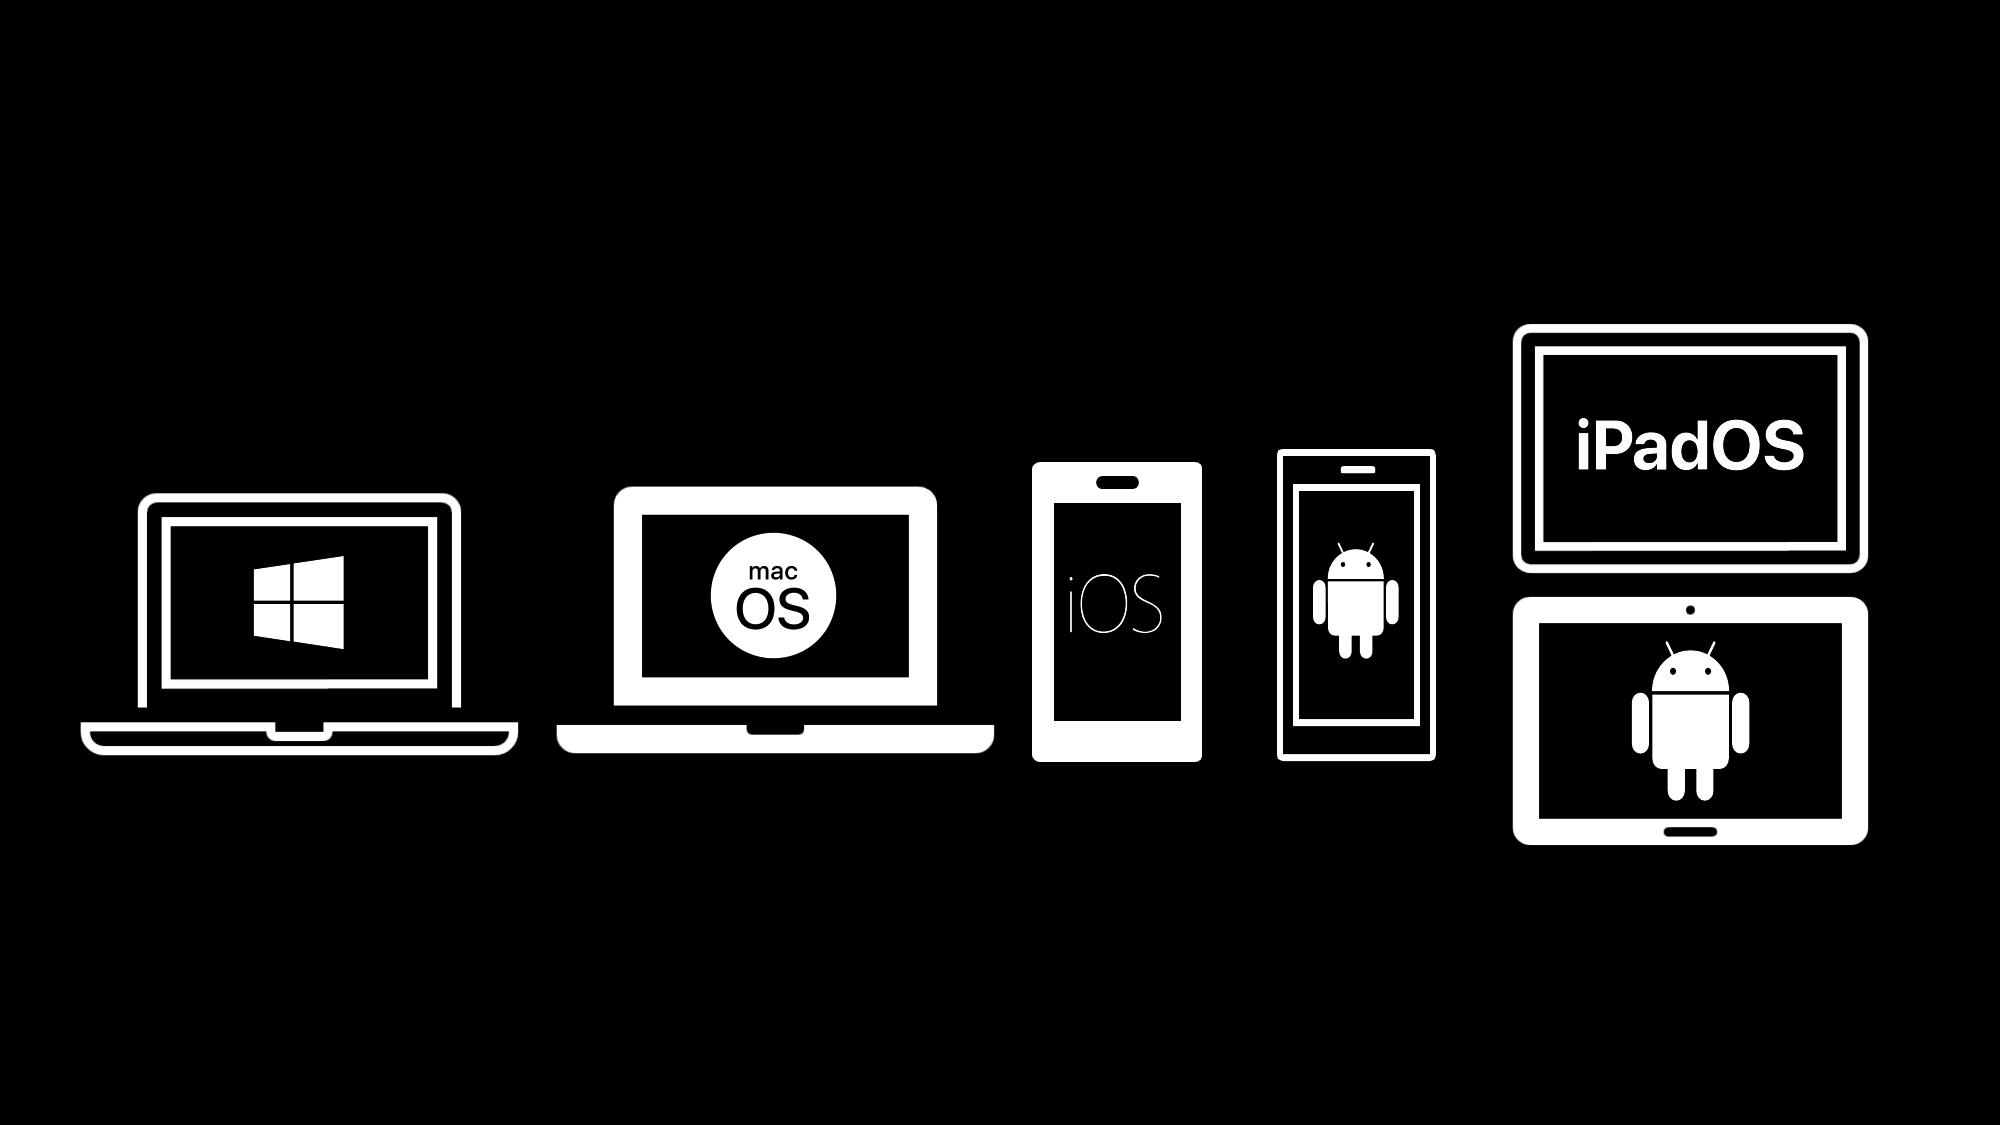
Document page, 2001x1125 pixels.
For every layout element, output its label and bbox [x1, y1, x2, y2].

picture [71, 393, 528, 851]
picture [547, 235, 1904, 934]
